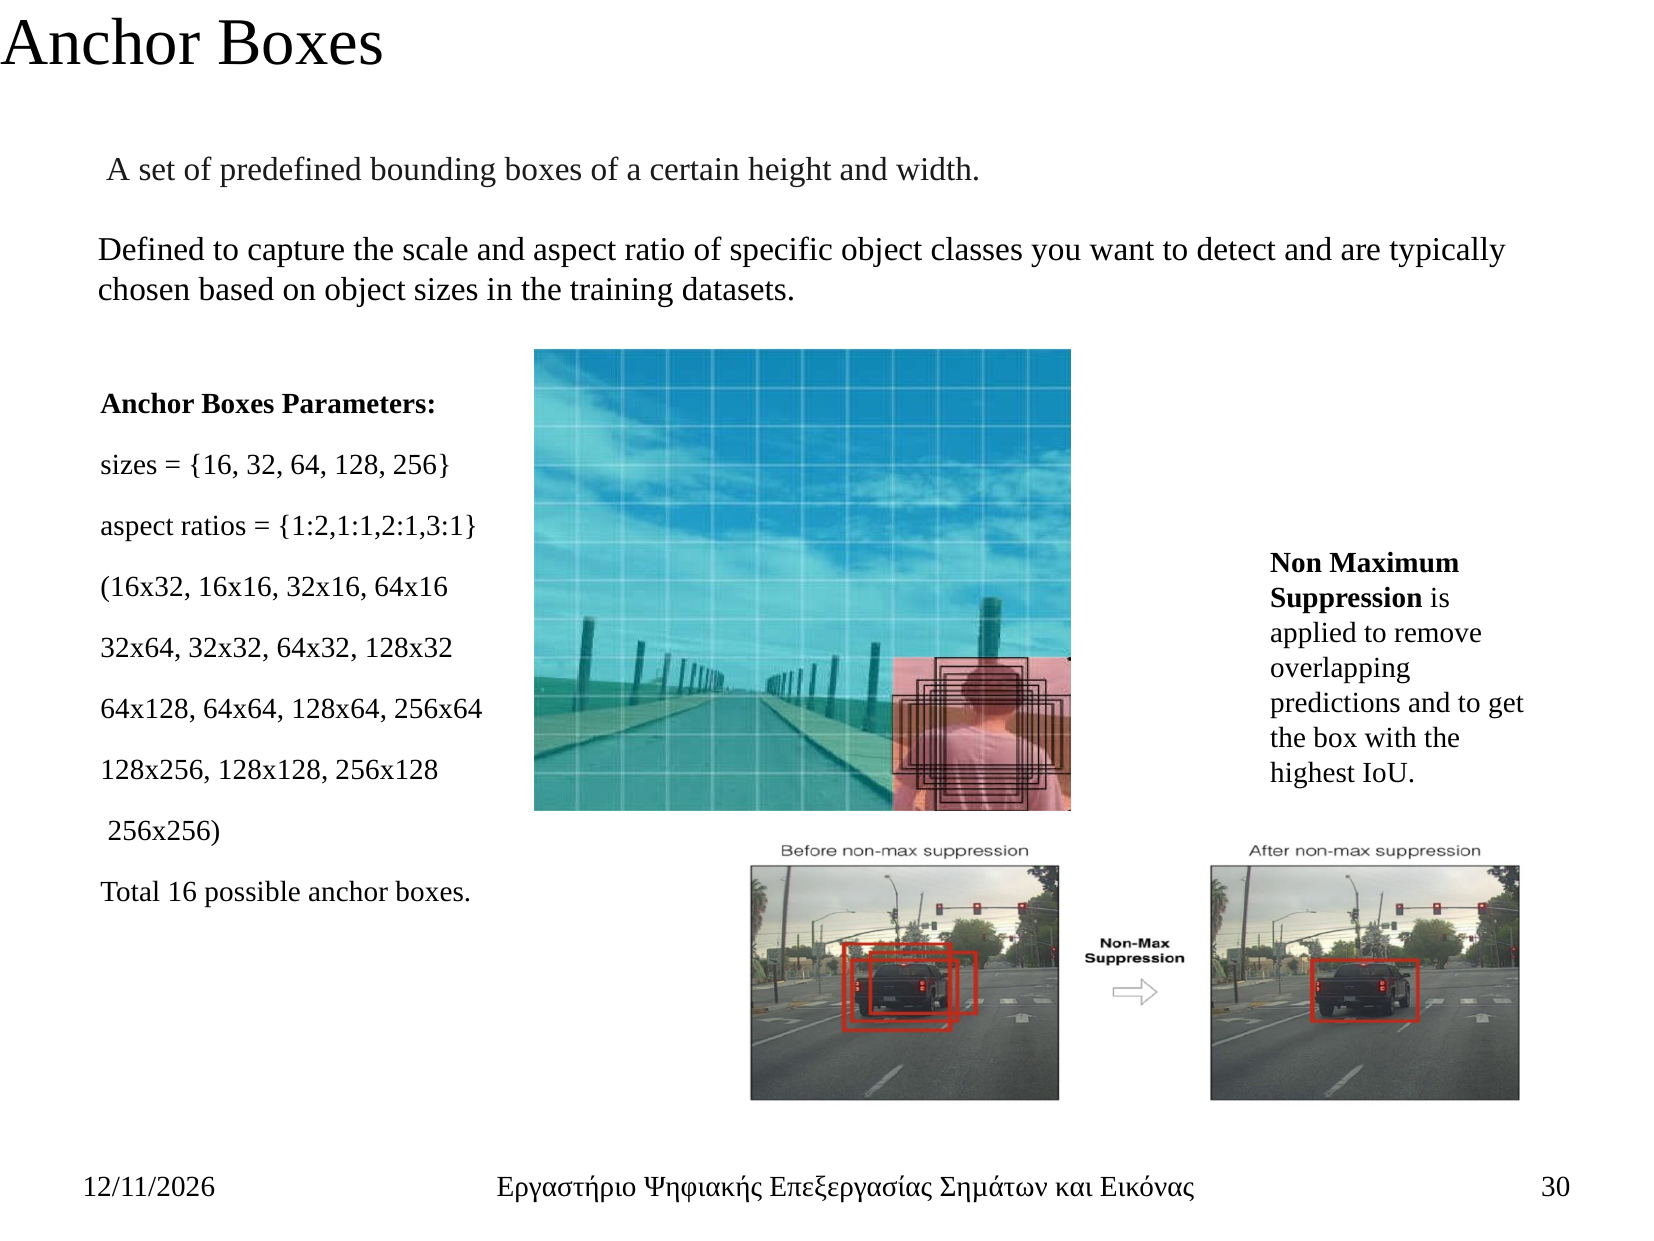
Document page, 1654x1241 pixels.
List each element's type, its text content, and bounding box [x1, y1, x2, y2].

text_box [0, 113, 1606, 1199]
picture [534, 347, 1071, 811]
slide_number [82, 1170, 468, 1215]
text_box A set of predefined bounding boxes of a certain height and width. Defined to capture the scale and aspect ratio of specific object classes you want to detect and are typically chosen based on object sizes in the training datasets. [83, 100, 1534, 315]
picture [739, 826, 1534, 1114]
subtitle Anchor Boxes [0, 0, 1654, 113]
footer Εργαστήριο Ψηφιακής Επεξεργασίας Σηµάτων και Εικόνας [489, 1170, 1202, 1215]
slide_number 30 [1202, 1170, 1571, 1215]
text_box Anchor Boxes Parameters: sizes = {16, 32, 64, 128, 256} aspect ratios = {1:2,1:1,2:1,3:1} (16x32, 16x16, 32x16, 64x16 32x64, 32x32, 64x32, 128x32 64x128, 64x64, 128x64, 256x64 128x256, 128x128, 256x128 256x256) Total 16 possible anchor boxes. [48, 371, 674, 971]
text_box Non Maximum Suppression is applied to remove overlapping predictions and to get the box with the highest IoU. [1255, 535, 1554, 796]
